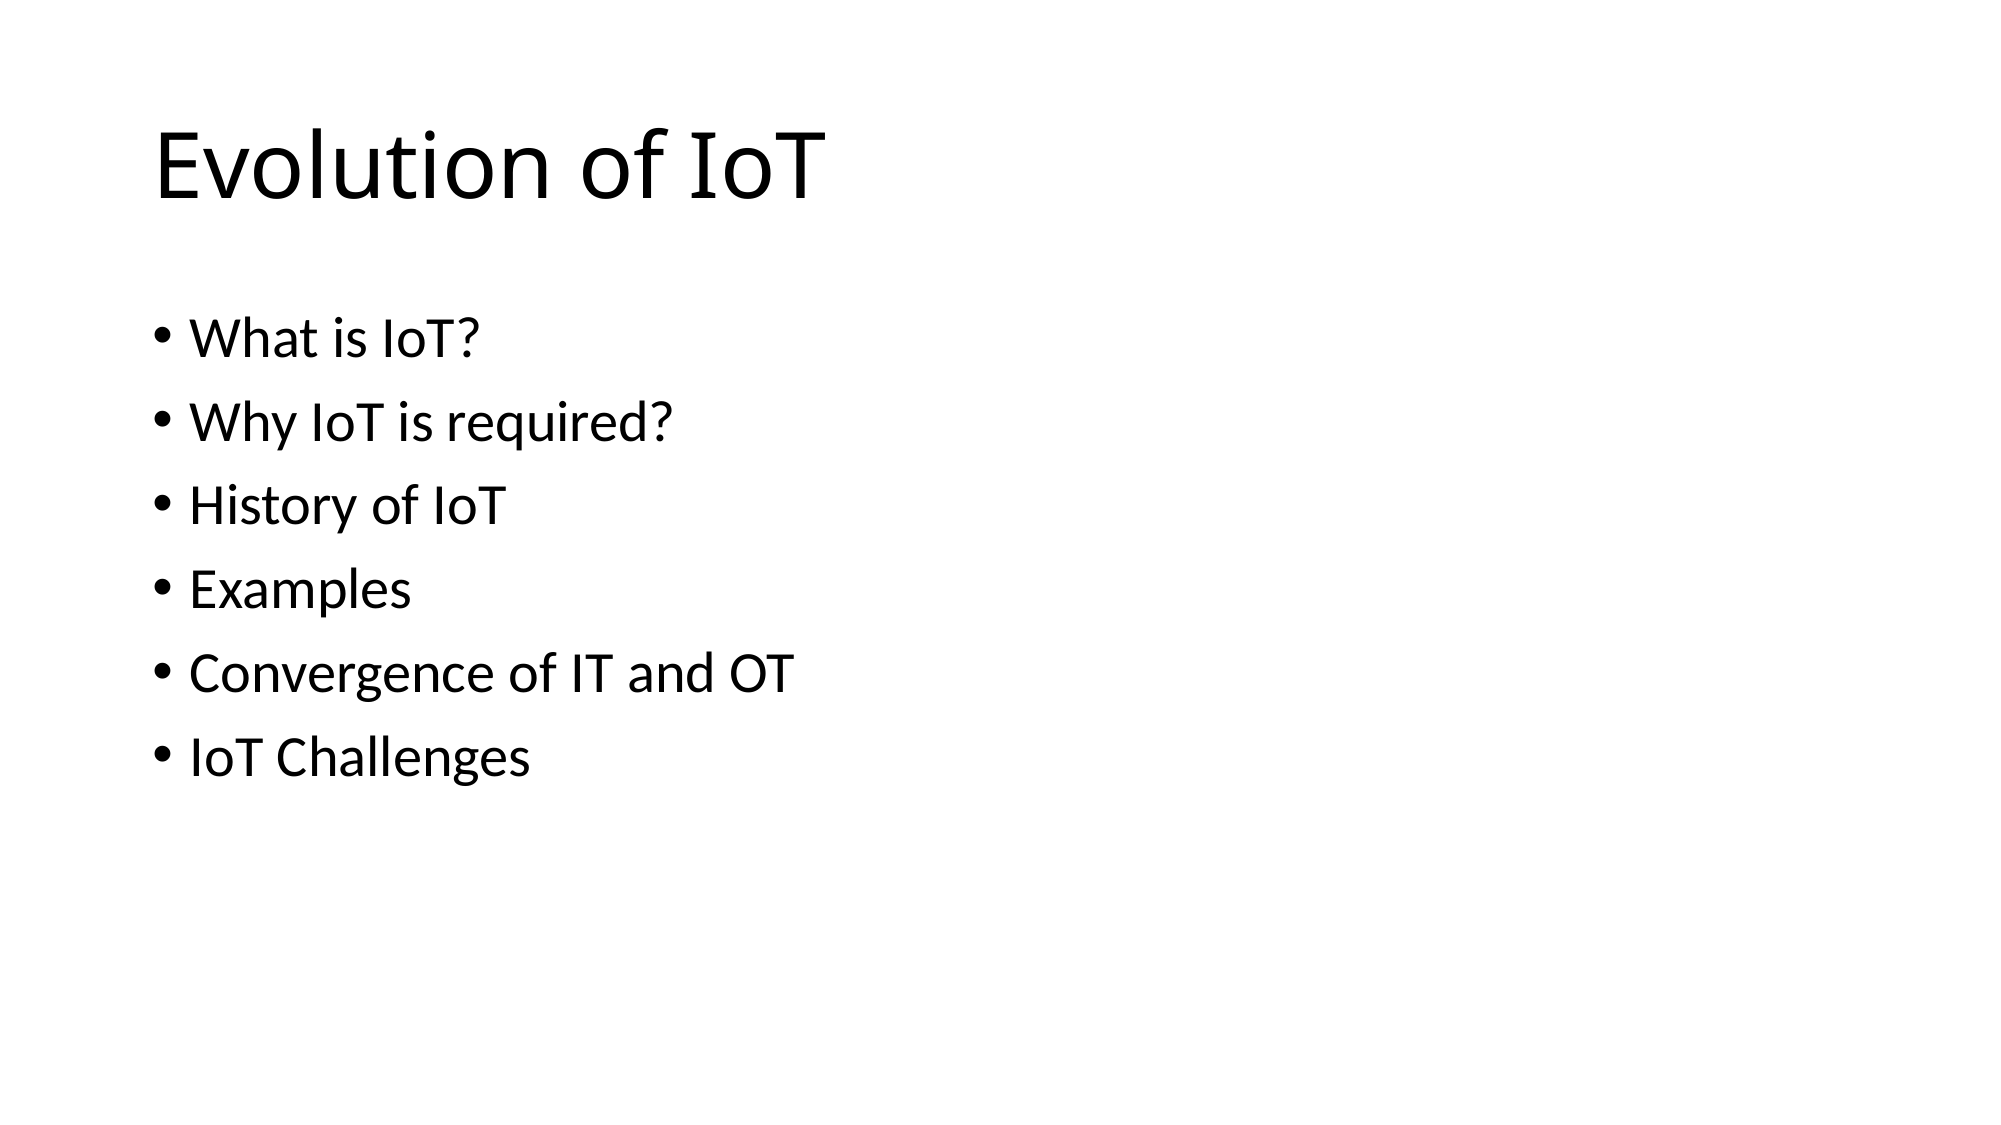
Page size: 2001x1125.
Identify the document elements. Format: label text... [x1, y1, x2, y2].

title Evolution of IoT [137, 59, 1863, 278]
list What is IoT? Why IoT is required? History of IoT Examples Convergence of IT and OT IoT Challenges [137, 299, 1863, 1014]
